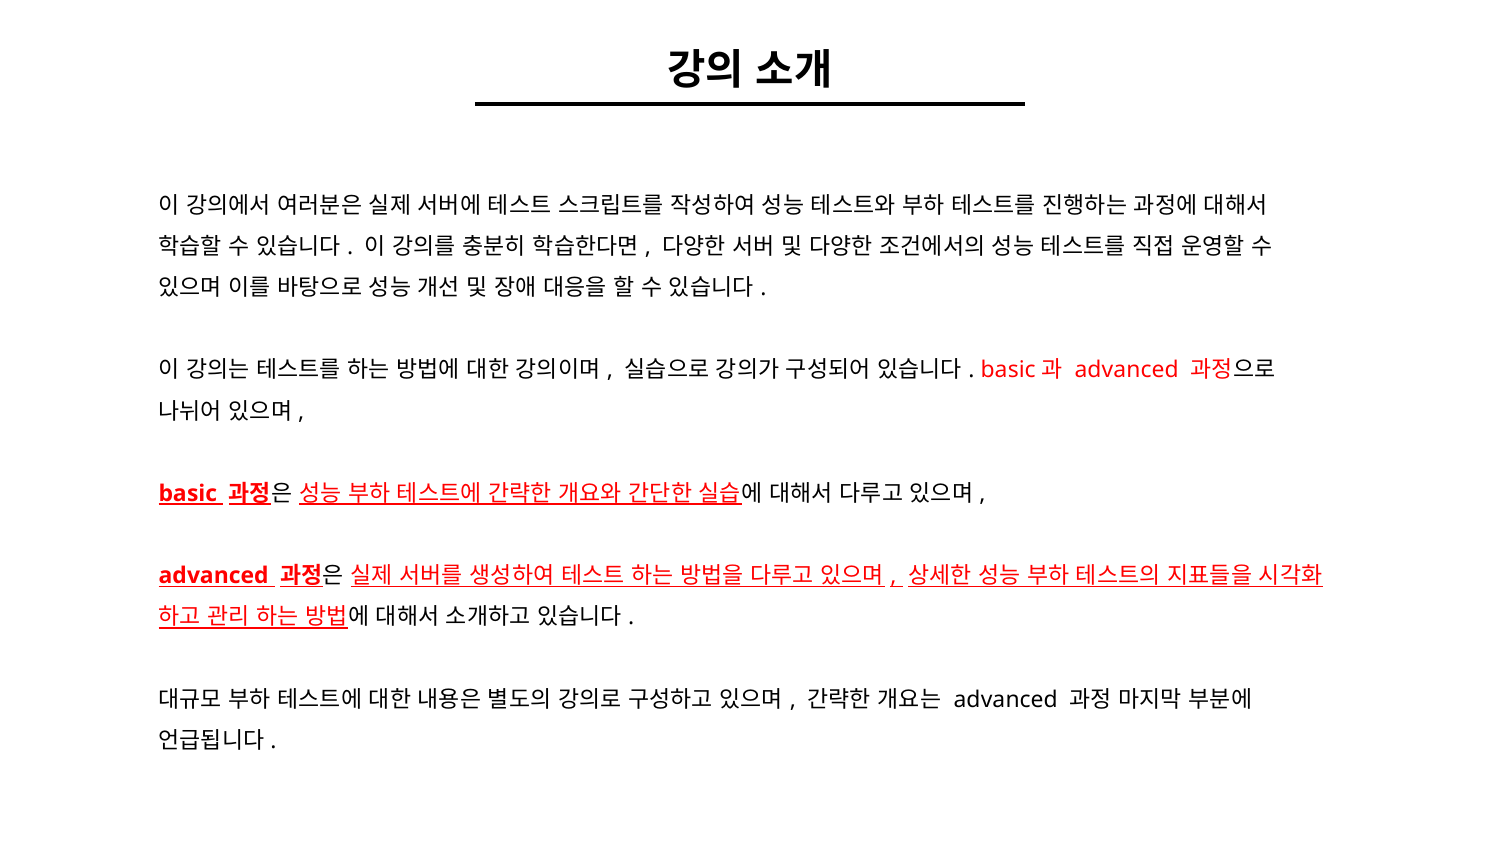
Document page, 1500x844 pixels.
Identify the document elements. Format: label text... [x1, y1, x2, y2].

title 강의 소개 [367, 36, 1133, 100]
text_box 이 강의에서 여러분은 실제 서버에 테스트 스크립트를 작성하여 성능 테스트와 부하 테스트를 진행하는 과정에 대해서 학습할 수 있습니다. 이 강의를 충분히 학습한다면, 다양한 서버 및 다양한 조건에서의 성능 테스트를 직접 운영할 수 있으며 이를 바탕으로 성능 개선 및 장애 대응을 할 수 있습니다. 이 강의는 테스트를 하는 방법에 대한 강의이며, 실습으로 강의가 구성되어 있습니다. basic과 advanced 과정으로 나뉘어 있으며, basic 과정은 성능 부하 테스트에 간략한 개요와 간단한 실습에 대해서 다루고 있으며, advanced 과정은 실제 서버를 생성하여 테스트 하는 방법을 다루고 있으며, 상세한 성능 부하 테스트의 지표들을 시각화 하고 관리 하는 방법에 대해서 소개하고 있습니다. 대규모 부하 테스트에 대한 내용은 별도의 강의로 구성하고 있으며, 간략한 개요는 advanced 과정 마지막 부분에 언급됩니다. [143, 161, 1357, 568]
